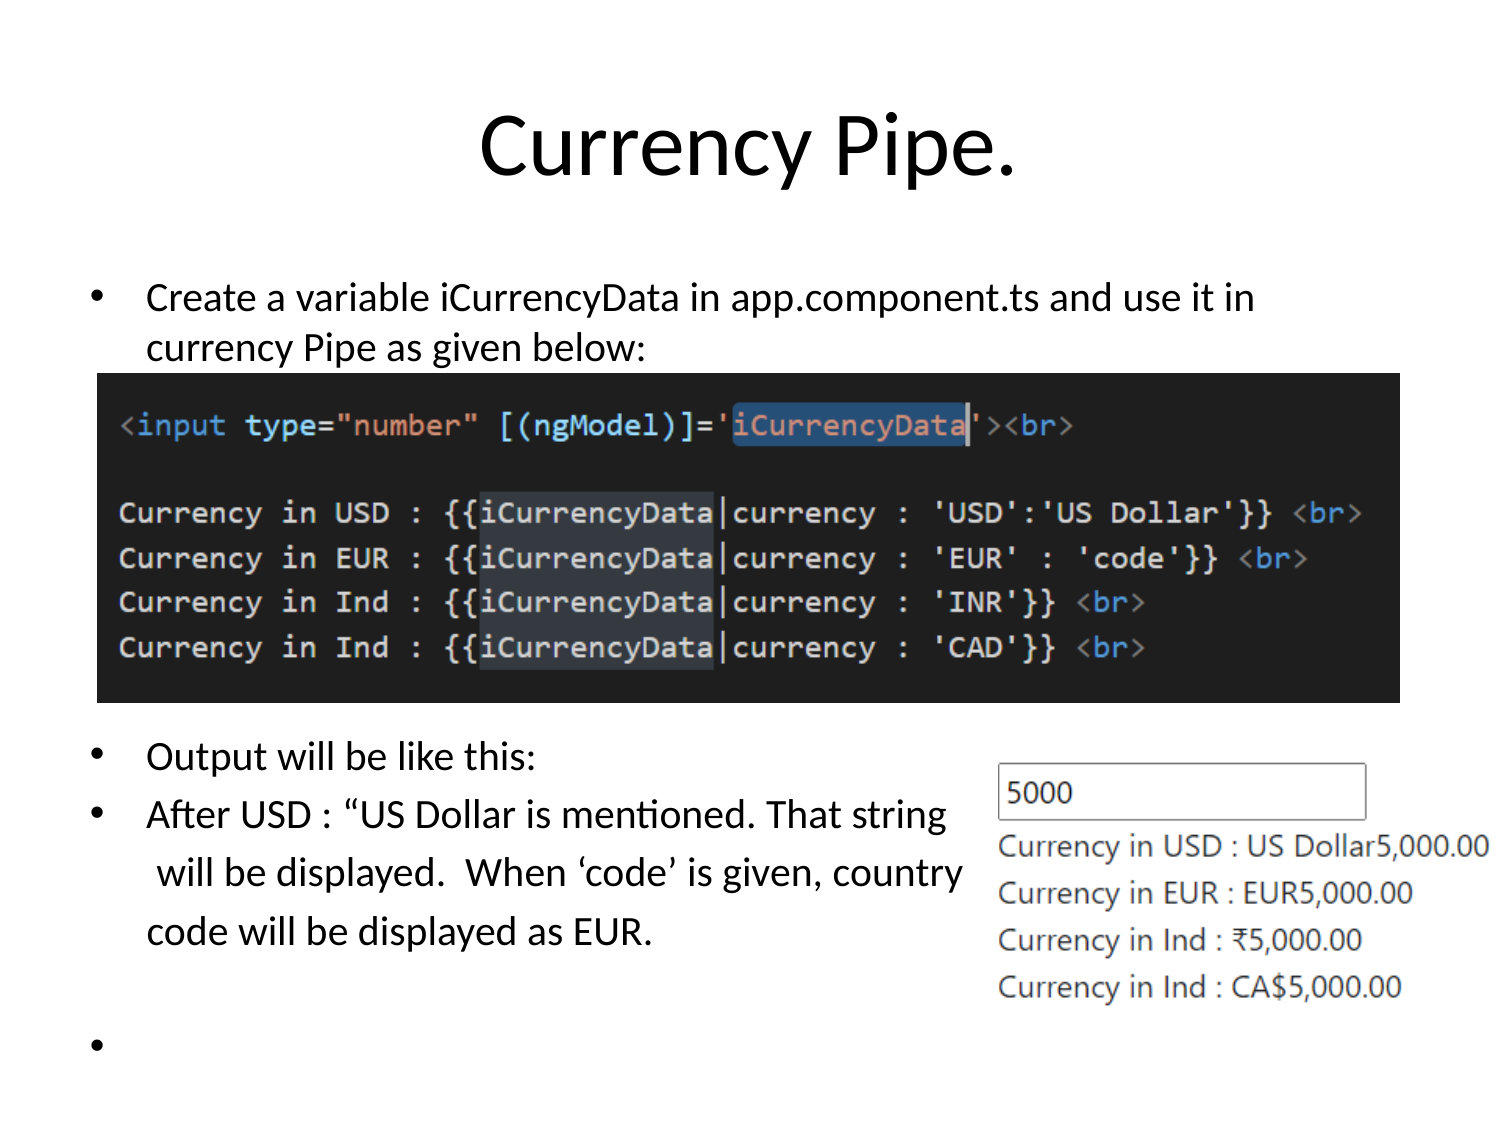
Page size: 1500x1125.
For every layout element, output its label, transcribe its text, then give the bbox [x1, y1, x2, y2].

picture [96, 373, 1400, 703]
list Create a variable iCurrencyData in app.component.ts and use it in currency Pipe as given below: Output will be like this: After USD : “US Dollar is mentioned. That string will be displayed. When ‘code’ is given, country code will be displayed as EUR. [75, 262, 1425, 1005]
picture [997, 727, 1500, 1062]
title Currency Pipe. [75, 45, 1425, 232]
